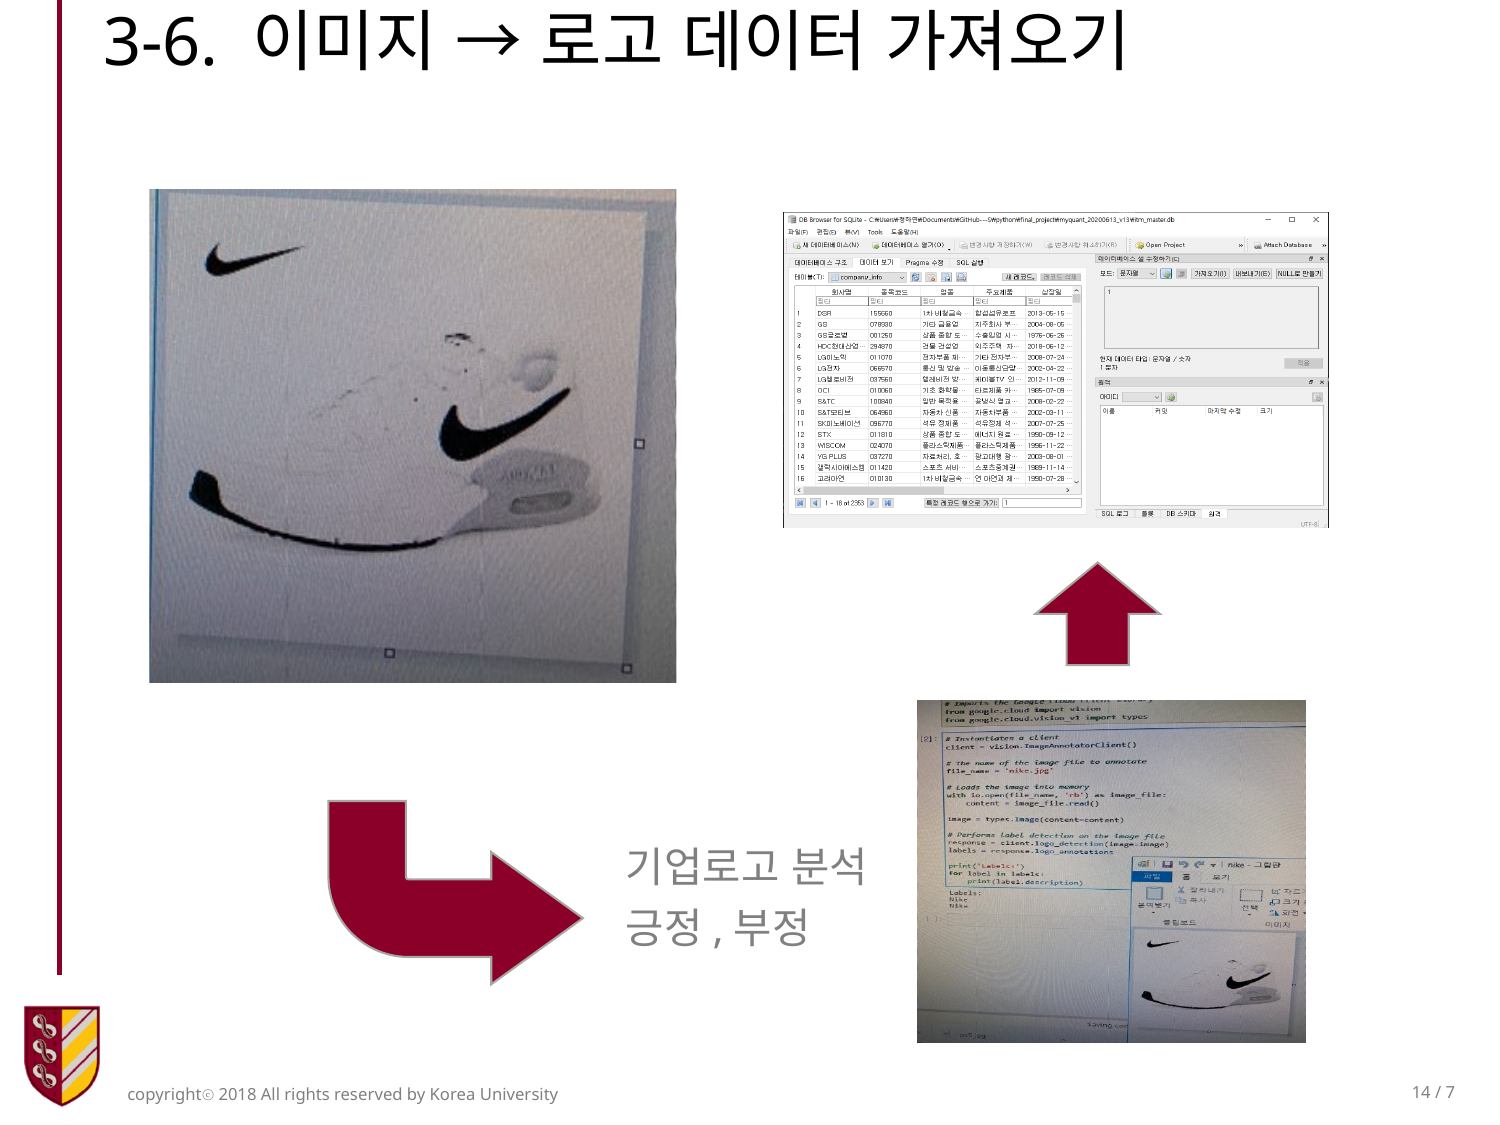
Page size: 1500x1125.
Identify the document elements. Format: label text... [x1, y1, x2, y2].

picture [149, 189, 677, 683]
list 3-6. 이미지 → 로고 데이터 가져오기 [88, 0, 1292, 85]
picture [15, 984, 113, 1119]
picture [782, 212, 1329, 529]
picture [916, 700, 1306, 1043]
text_box [327, 799, 585, 987]
text_box 기업로고 분석 긍정,부정 [610, 843, 890, 985]
text_box [1032, 561, 1163, 667]
